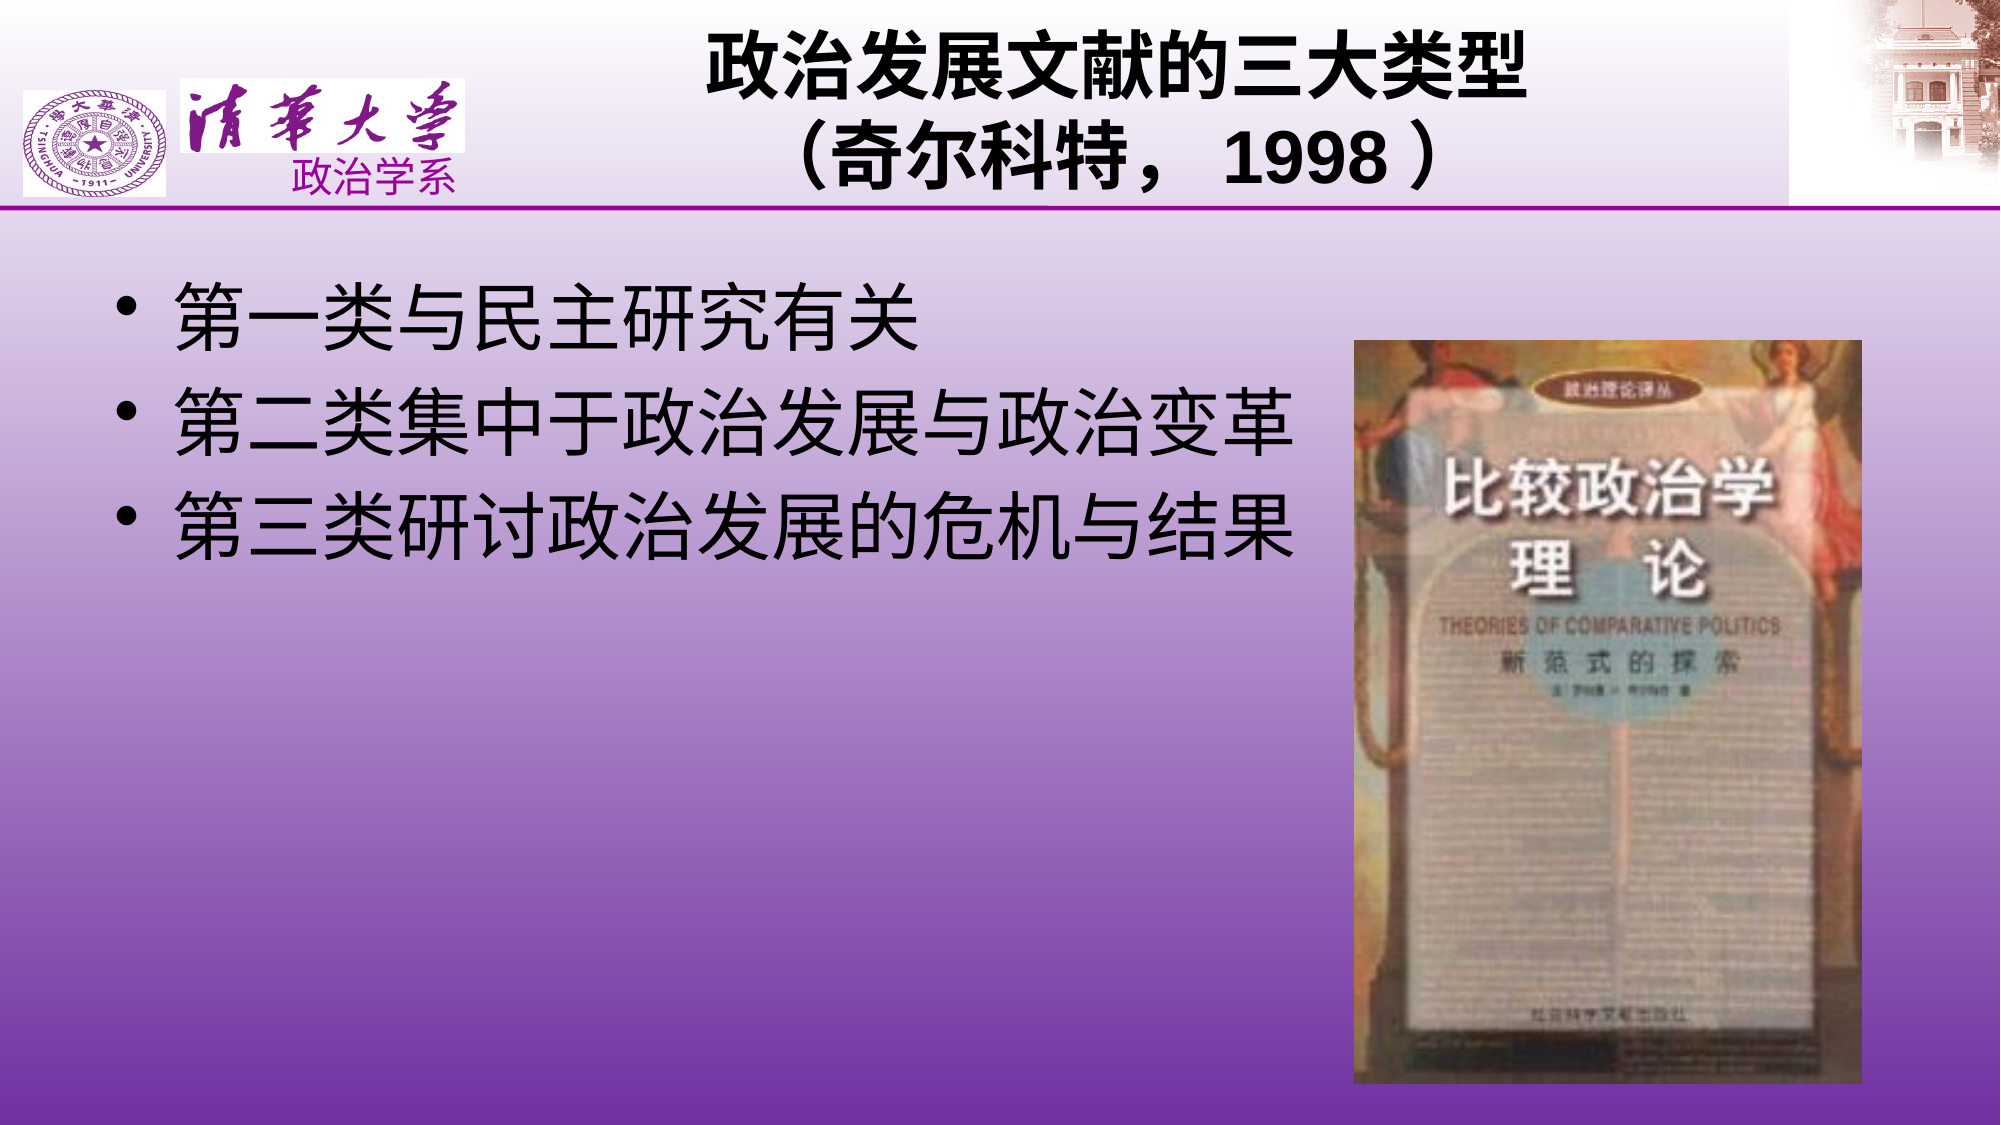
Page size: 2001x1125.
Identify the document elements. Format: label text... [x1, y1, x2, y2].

picture [1354, 340, 1862, 1084]
title 政治发展文献的三大类型 （奇尔科特，1998） [496, 45, 1741, 173]
list 第一类与民主研究有关 第二类集中于政治发展与政治变革 第三类研讨政治发展的危机与结果 [99, 262, 1900, 1005]
picture [1789, 0, 2000, 205]
picture [180, 78, 465, 153]
picture [23, 90, 166, 197]
